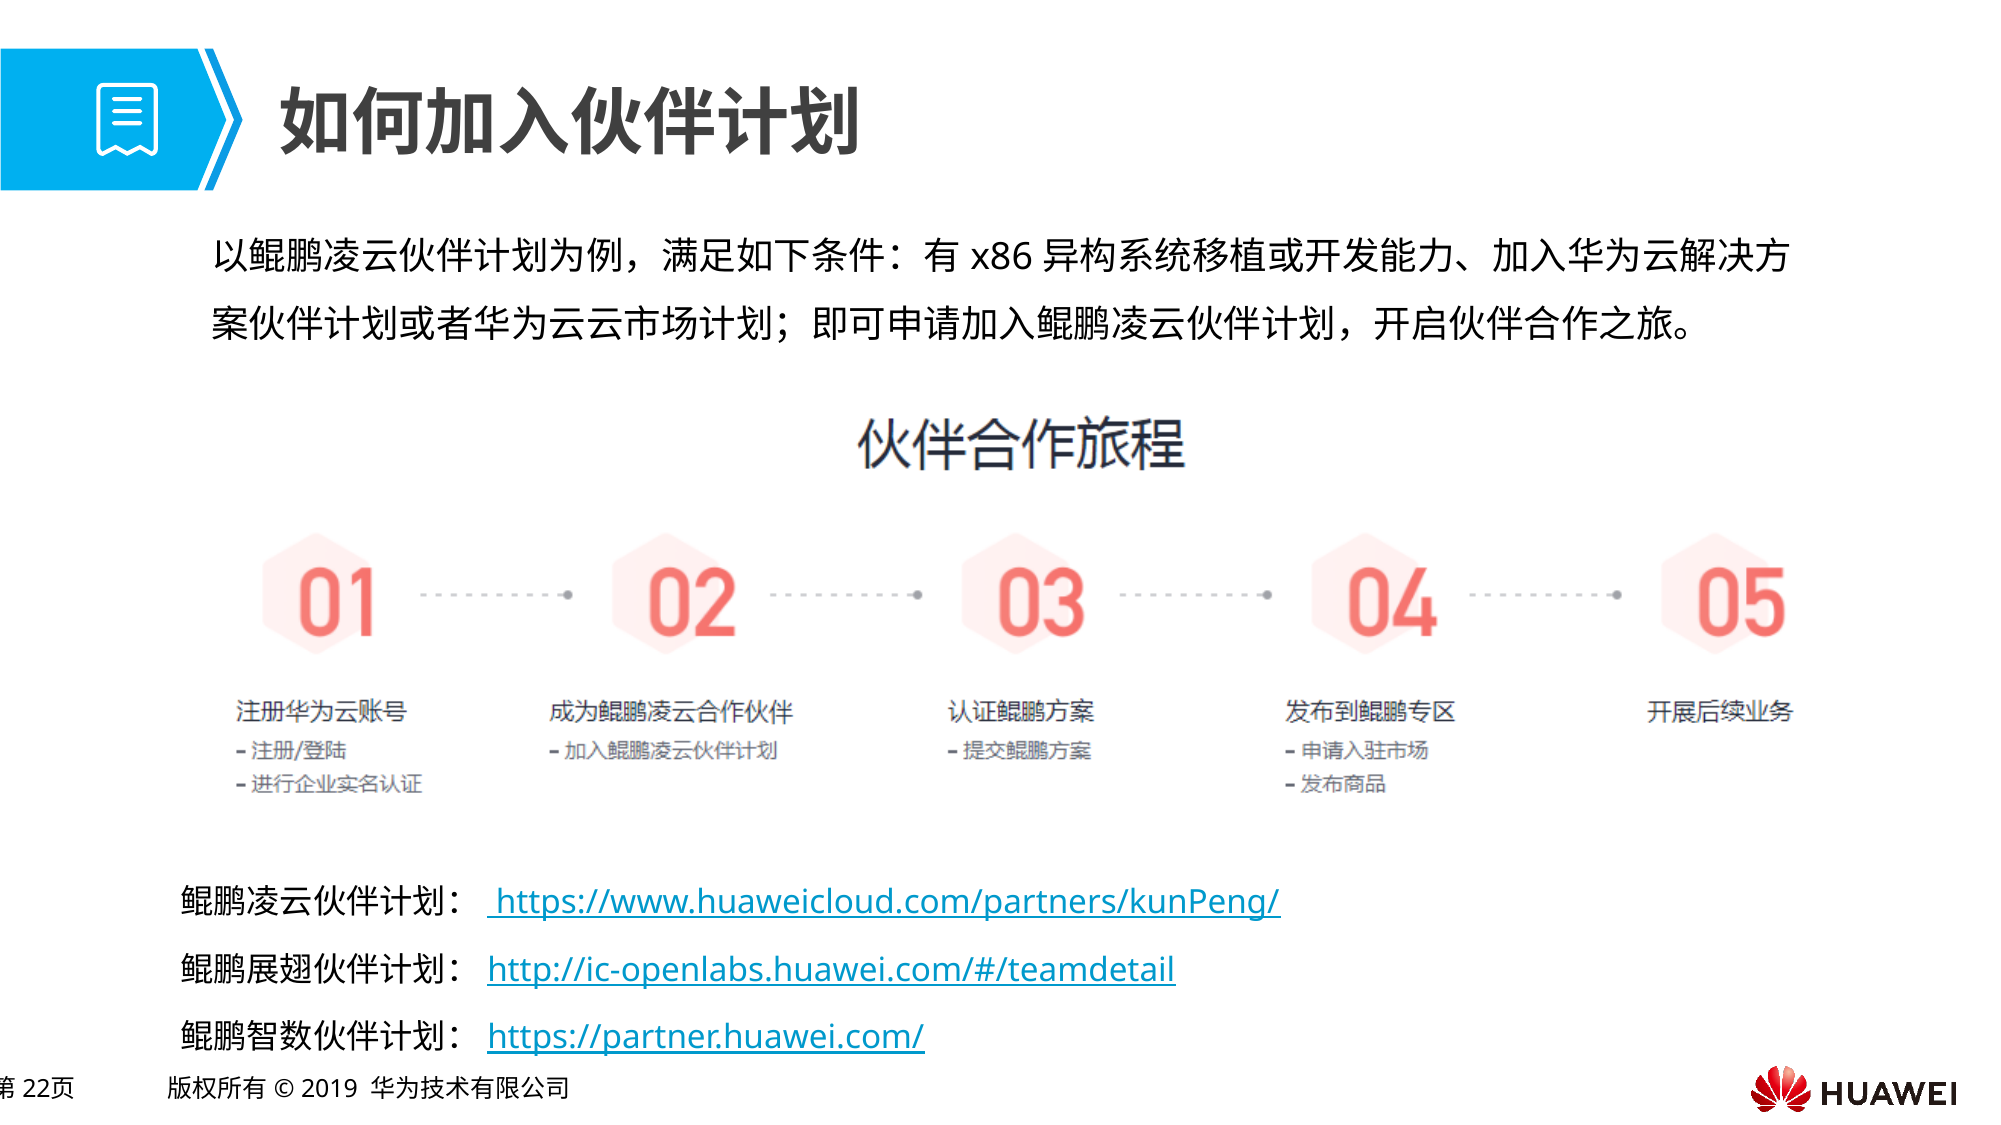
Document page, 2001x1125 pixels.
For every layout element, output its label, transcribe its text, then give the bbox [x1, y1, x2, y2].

title 如何加入伙伴计划 [261, 67, 1875, 173]
text_box 鲲鹏凌云伙伴计划： https://www.huaweicloud.com/partners/kunPeng/ 鲲鹏展翅伙伴计划：http://ic-openlabs.huawei.com/#/teamdetail 鲲鹏智数伙伴计划：https://partner.huawei.com/ [165, 877, 1808, 1069]
text_box 以鲲鹏凌云伙伴计划为例，满足如下条件：有x86异构系统移植或开发能力、加入华为云解决方案伙伴计划或者华为云云市场计划；即可申请加入鲲鹏凌云伙伴计划，开启伙伴合作之旅。 [196, 202, 1839, 352]
picture [1751, 1066, 1956, 1112]
picture [74, 370, 1926, 867]
